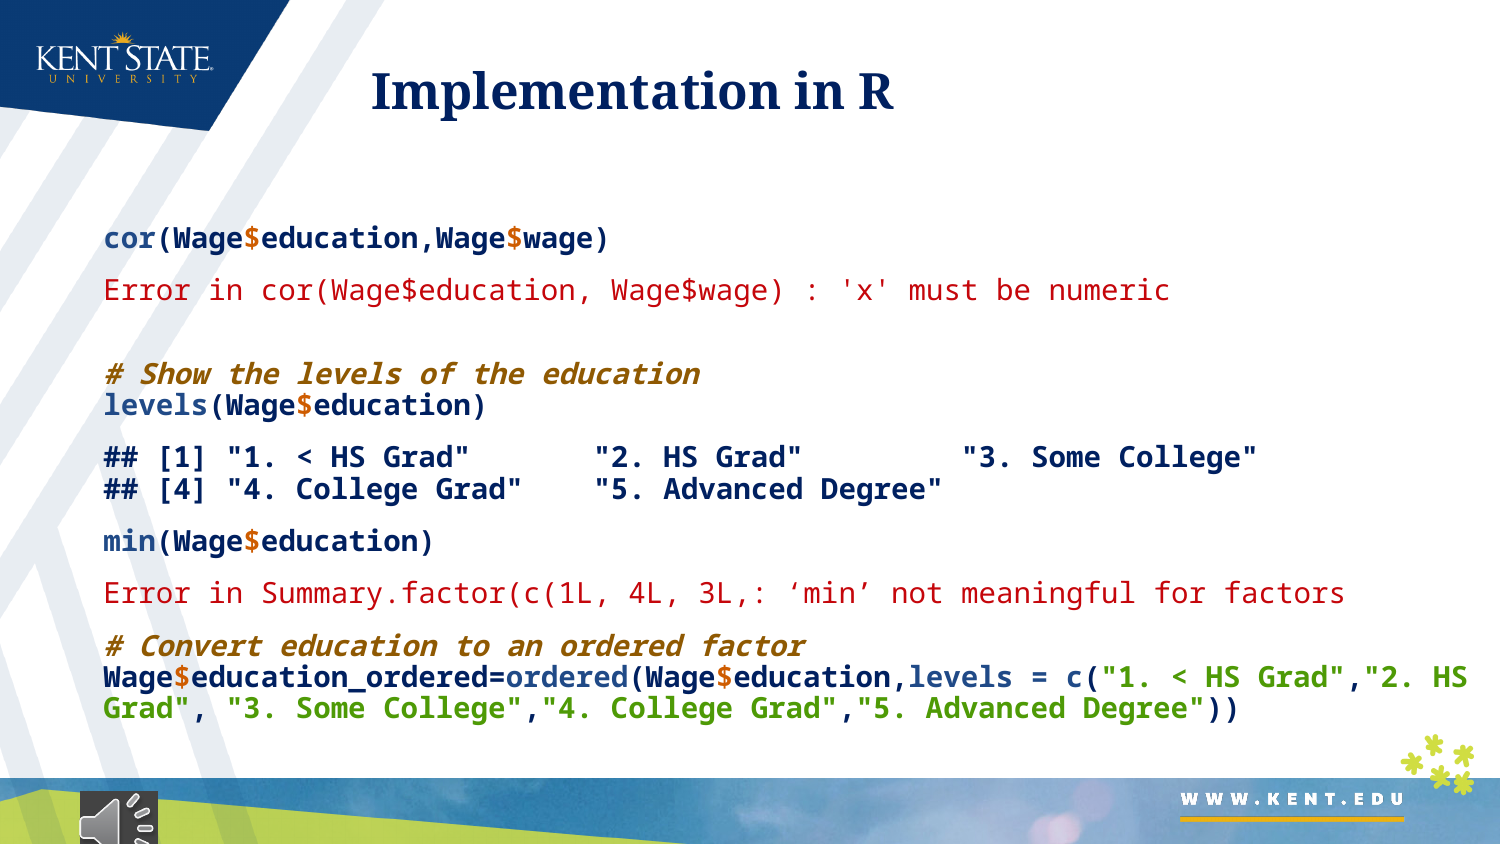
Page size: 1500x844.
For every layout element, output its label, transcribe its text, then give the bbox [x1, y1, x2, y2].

picture [0, 0, 1500, 844]
title Implementation in R [356, 36, 1319, 150]
list cor(Wage$education,Wage$wage) Error in cor(Wage$education, Wage$wage) : 'x' must be numeric # Show the levels of the education levels(Wage$education) ## [1] "1. < HS Grad" "2. HS Grad" "3. Some College" ## [4] "4. College Grad" "5. Advanced Degree" min(Wage$education) Error in Summary.factor(c(1L, 4L, 3L,: ‘min’ not meaningful for factors # Convert education to an ordered factor Wage$education_ordered=ordered(Wage$education,levels = c("1. < HS Grad","2. HS Grad", "3. Some College","4. College Grad","5. Advanced Degree")) [88, 159, 1500, 767]
